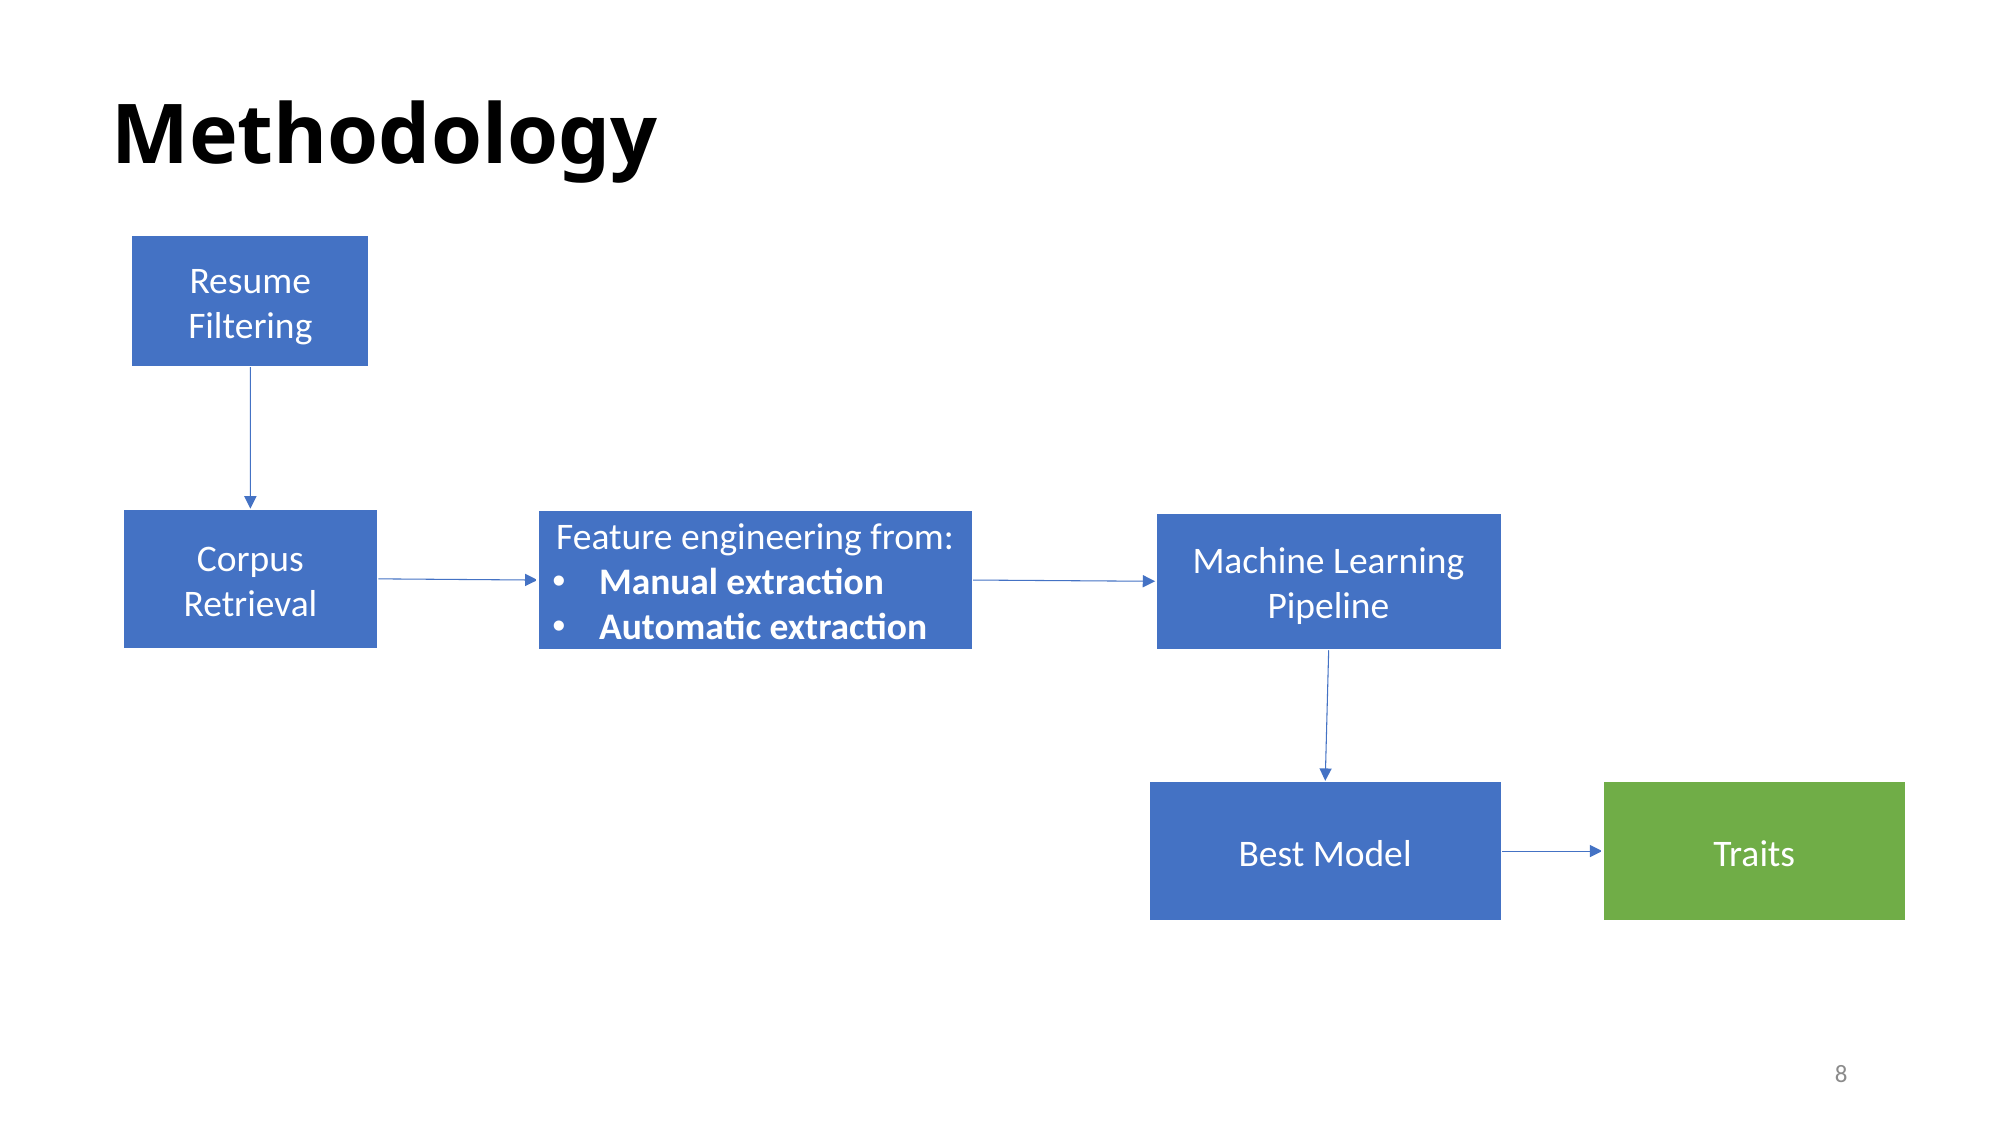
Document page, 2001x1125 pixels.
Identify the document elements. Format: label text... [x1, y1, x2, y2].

title Methodology [96, 75, 681, 199]
text_box Corpus Retrieval [121, 507, 380, 651]
text_box Traits [1601, 779, 1908, 923]
text_box Feature engineering from: Manual extraction Automatic extraction [536, 508, 975, 652]
text_box Best Model [1147, 779, 1504, 923]
text_box Machine Learning Pipeline [1154, 511, 1504, 652]
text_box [1325, 650, 1329, 781]
slide_number 8 [1412, 1042, 1863, 1103]
text_box Resume Filtering [129, 233, 371, 369]
